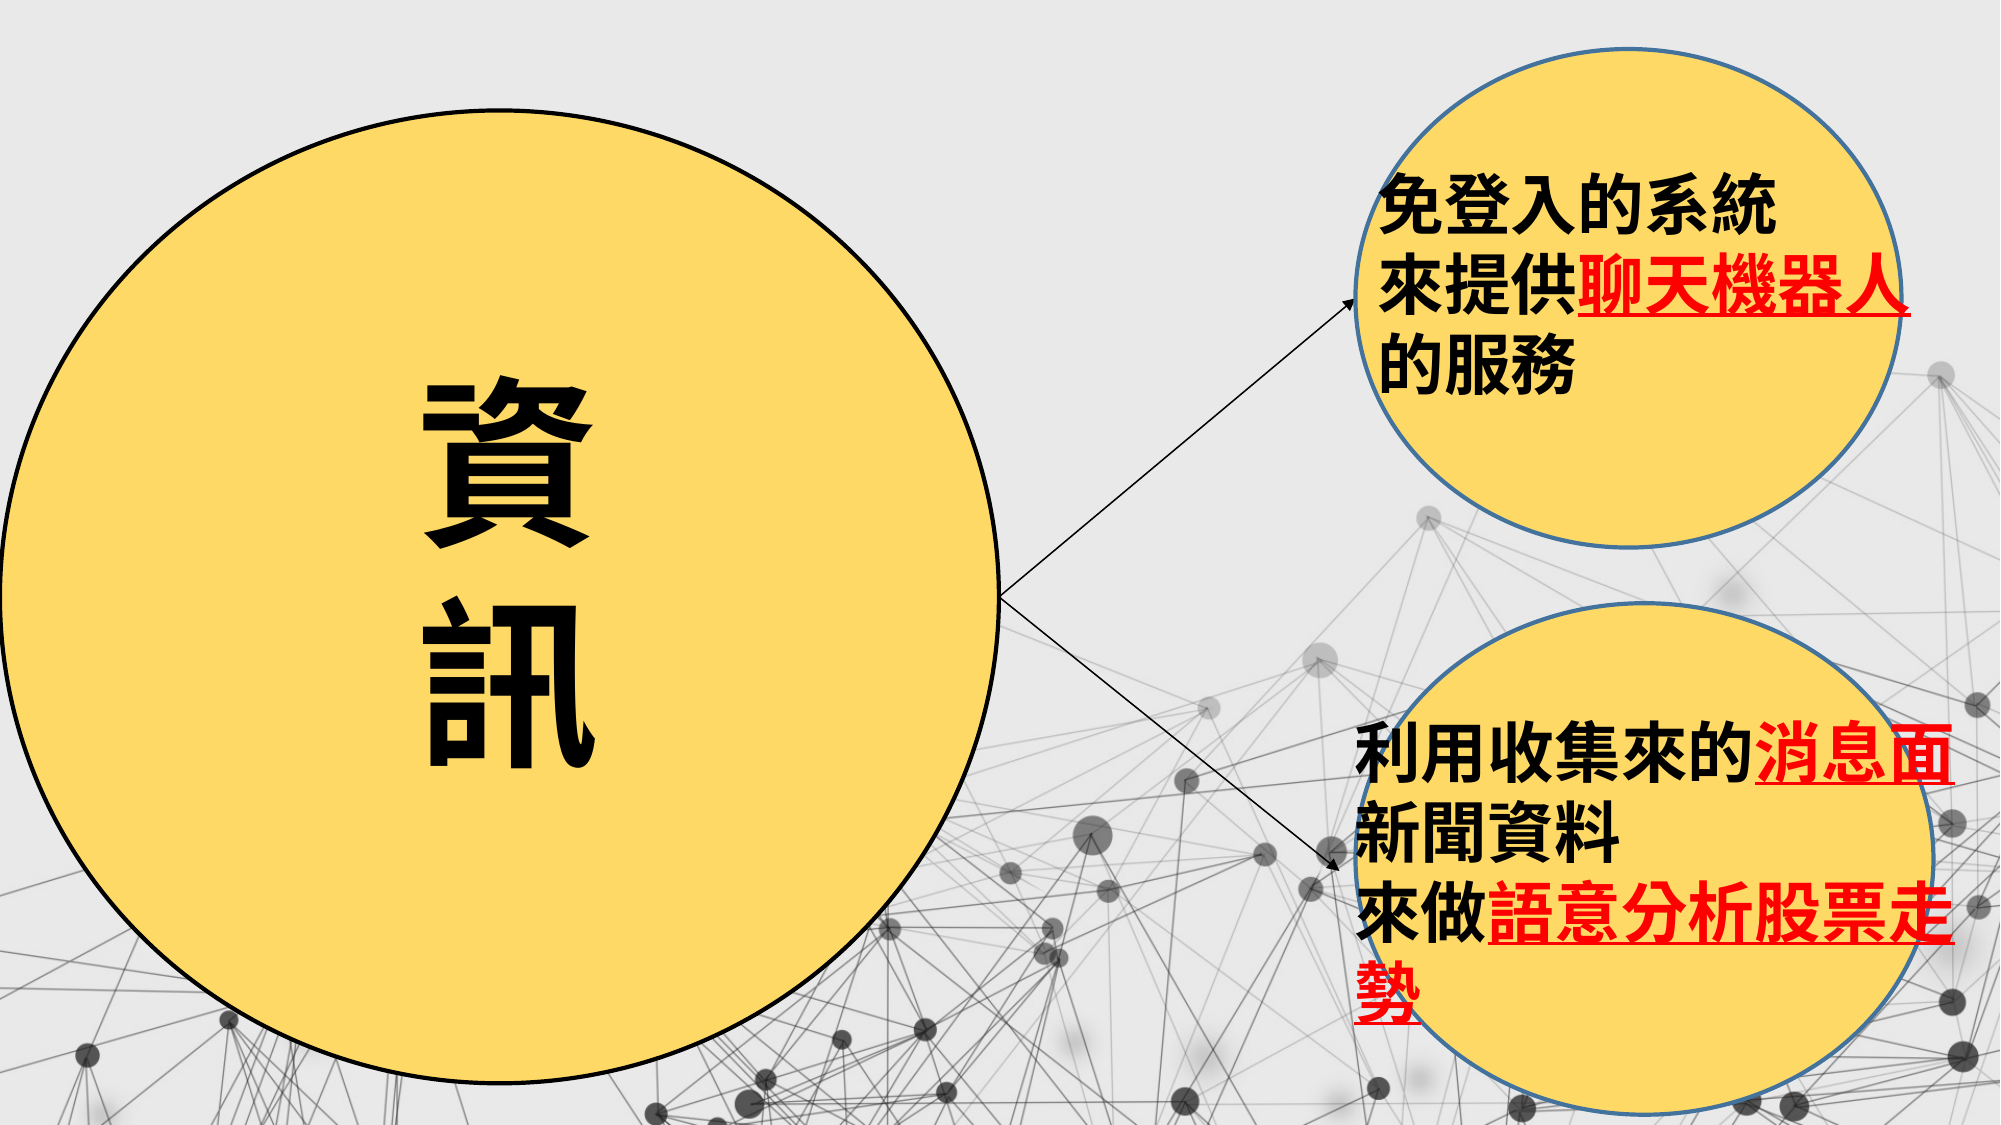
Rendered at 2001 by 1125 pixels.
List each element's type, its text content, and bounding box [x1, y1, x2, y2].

text_box 免登入的系統 來提供聊天機器人的服務 [1362, 155, 1935, 410]
text_box [1353, 235, 1362, 361]
text_box [1436, 1039, 1853, 1117]
text_box [0, 108, 993, 1086]
text_box 利用收集來的消息面新聞資料 來做語意分析股票走勢 [1339, 703, 1974, 1039]
text_box [1381, 410, 1875, 550]
text_box [1402, 46, 1855, 155]
text_box 資訊 [401, 341, 687, 797]
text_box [998, 596, 1340, 874]
text_box [1412, 601, 1877, 703]
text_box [998, 298, 1356, 598]
